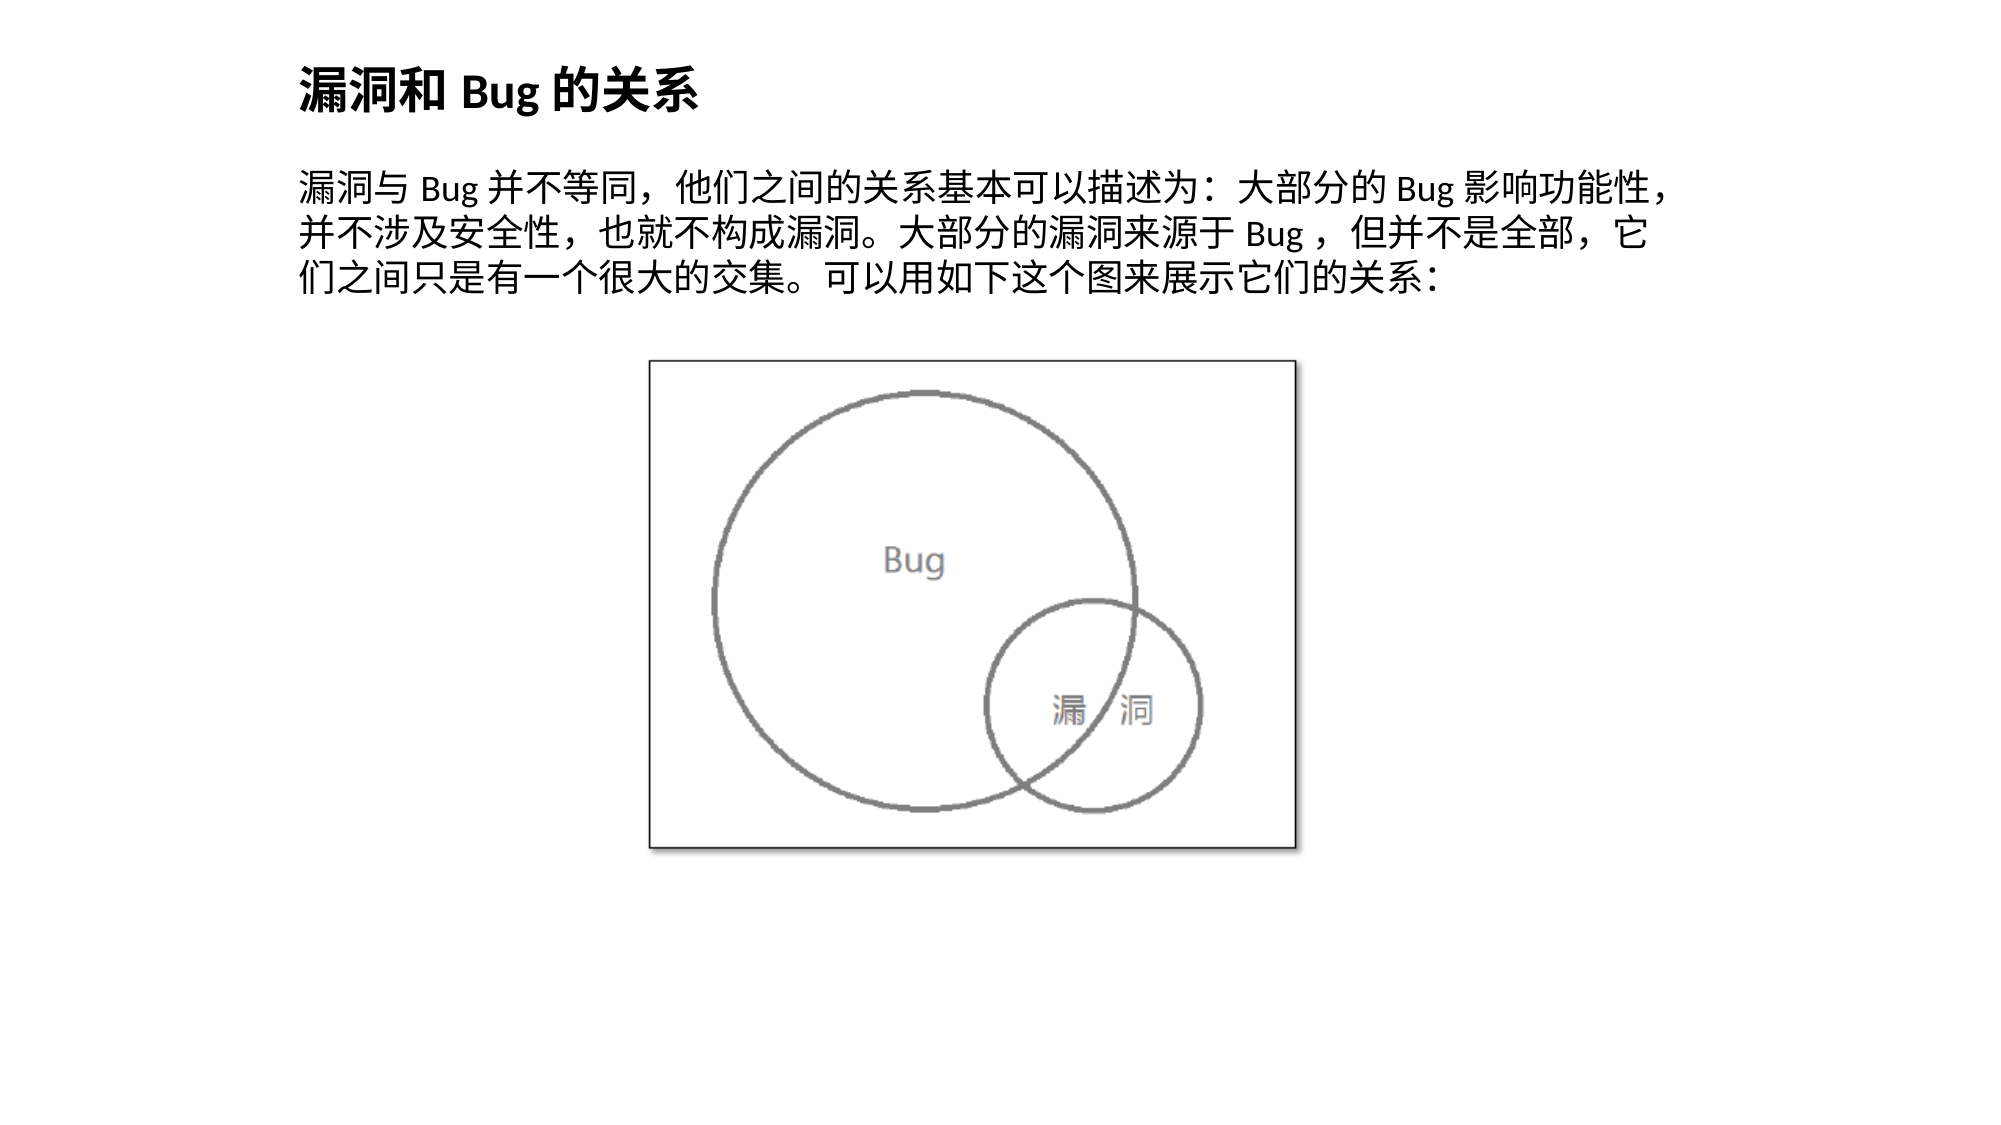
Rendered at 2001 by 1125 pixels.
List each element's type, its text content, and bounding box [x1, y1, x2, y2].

text_box 漏洞和Bug的关系 漏洞与Bug并不等同，他们之间的关系基本可以描述为：大部分的Bug影响功能性，并不涉及安全性，也就不构成漏洞。大部分的漏洞来源于Bug，但并不是全部，它们之间只是有一个很大的交集。可以用如下这个图来展示它们的关系： [284, 51, 1697, 307]
picture [646, 351, 1306, 863]
